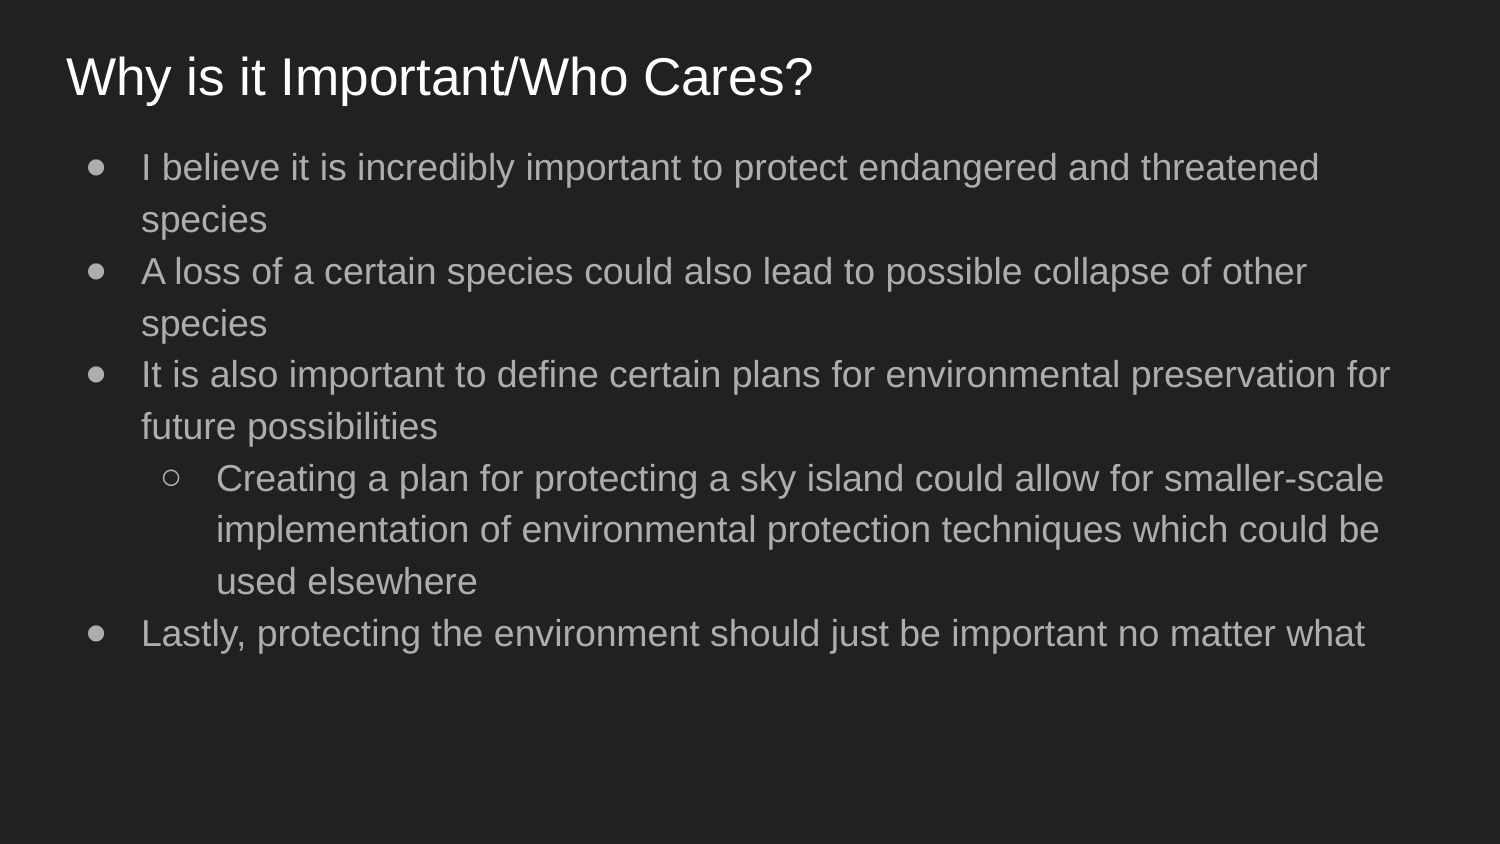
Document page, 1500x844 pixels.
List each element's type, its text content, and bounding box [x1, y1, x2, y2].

title Why is it Important/Who Cares? [51, 27, 1449, 121]
list I believe it is incredibly important to protect endangered and threatened species A loss of a certain species could also lead to possible collapse of other species It is also important to define certain plans for environmental preservation for future possibilities Creating a plan for protecting a sky island could allow for smaller-scale implementation of environmental protection techniques which could be used elsewhere Lastly, protecting the environment should just be important no matter what [51, 121, 1449, 750]
